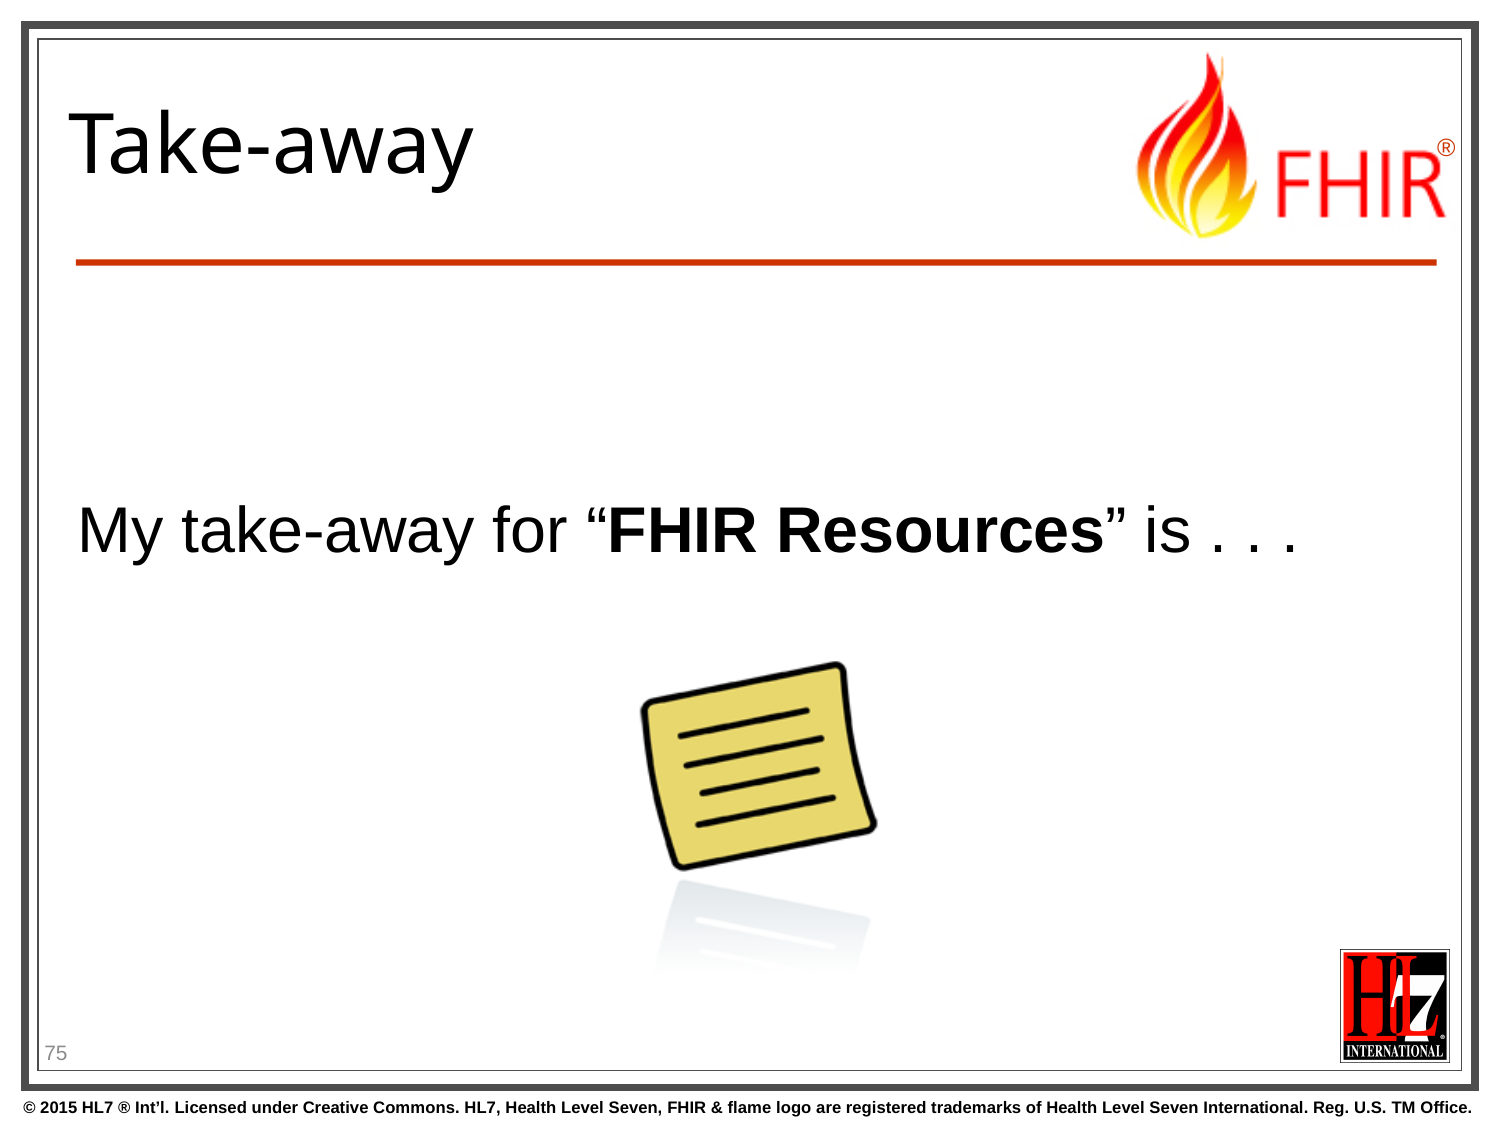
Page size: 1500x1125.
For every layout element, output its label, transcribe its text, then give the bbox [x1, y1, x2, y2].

picture [1124, 42, 1458, 249]
list My take-away for “FHIR Resources” is . . . [62, 299, 1438, 1059]
slide_number 75 [29, 1034, 148, 1071]
picture [1340, 949, 1450, 1063]
picture [587, 649, 926, 988]
title Take-away [53, 54, 1128, 244]
